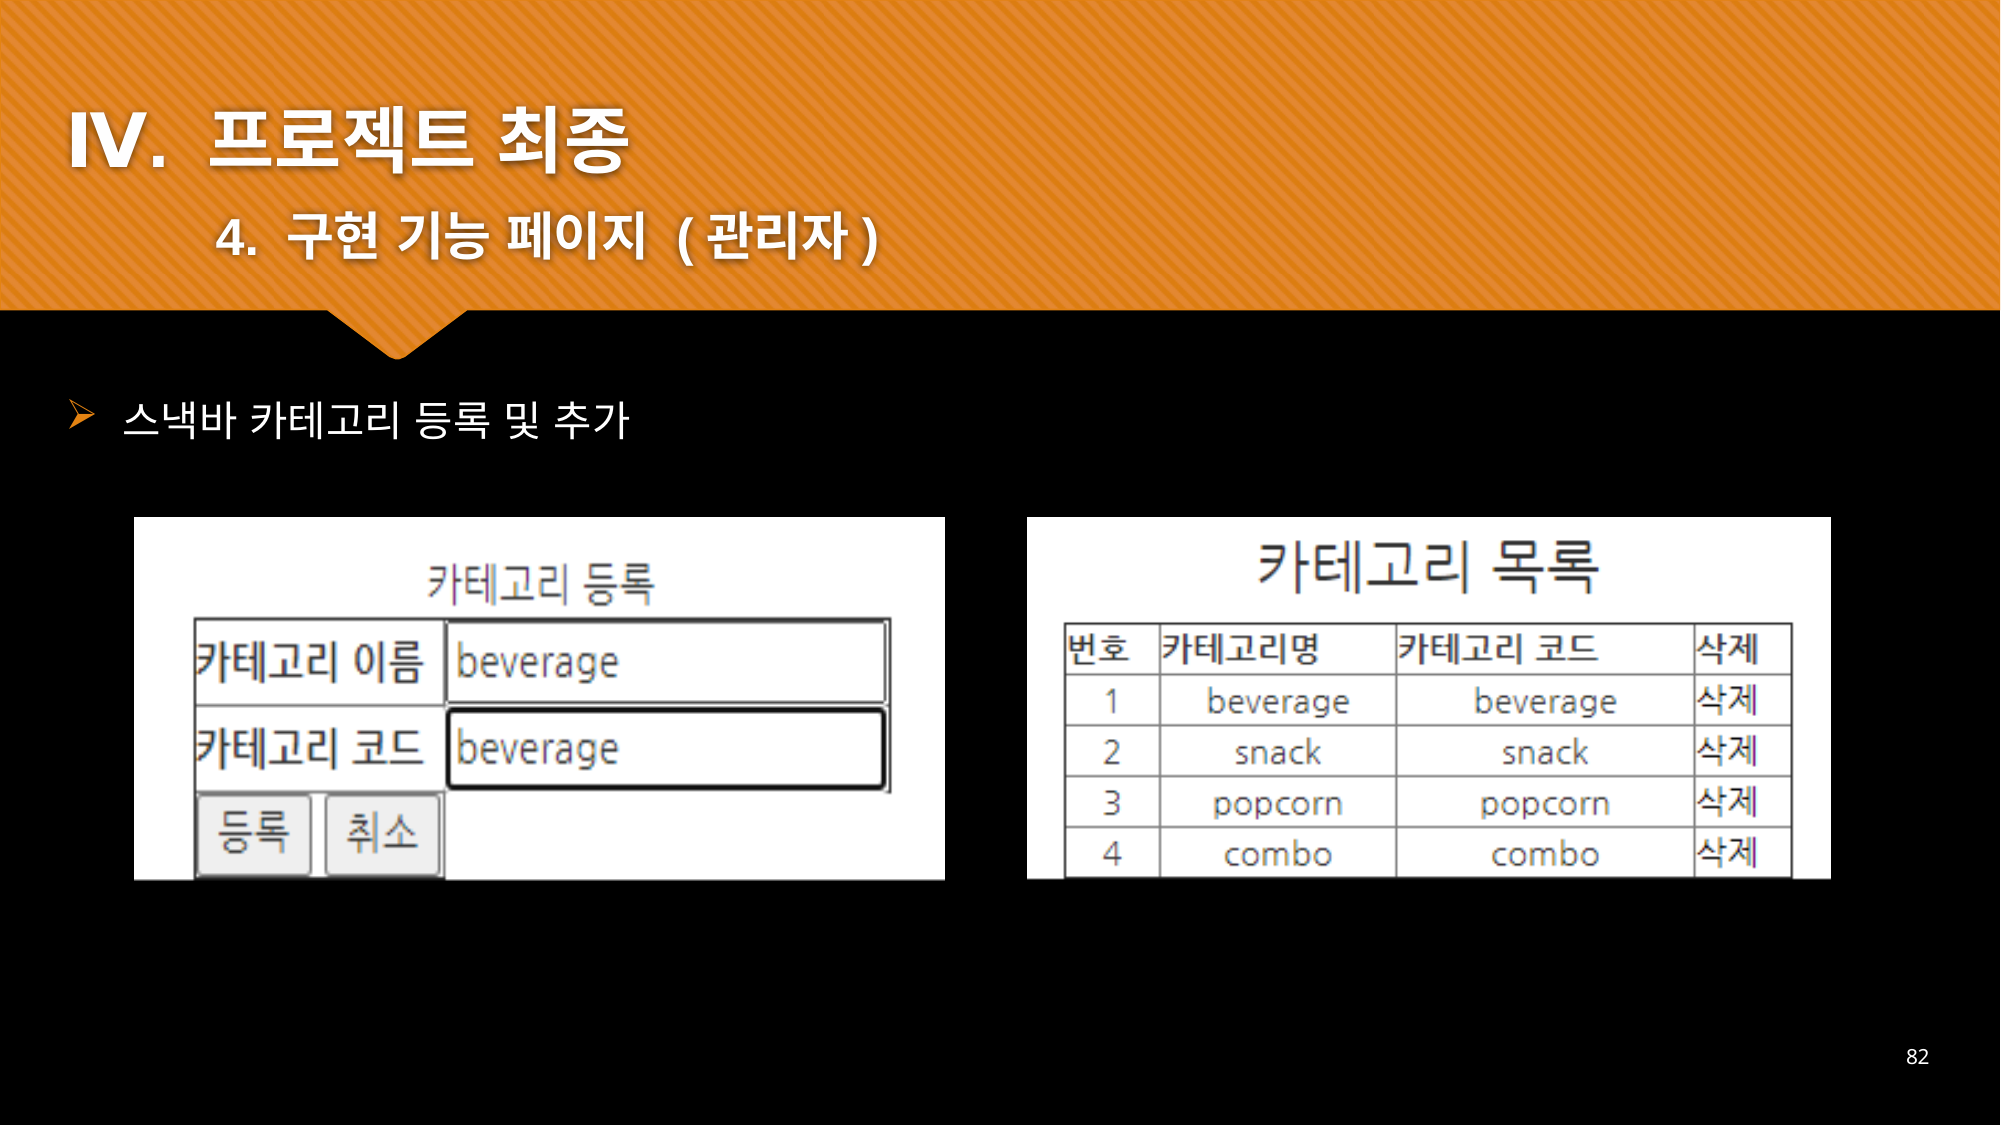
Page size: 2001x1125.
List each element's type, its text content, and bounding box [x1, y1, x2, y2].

text_box Ⅳ. 프로젝트 최종 4. 구현 기능 페이지 (관리자) [50, 208, 1785, 368]
picture [1027, 516, 1831, 884]
text_box [725, 470, 1869, 631]
list 스낵바 카테고리 등록 및 추가 [50, 312, 720, 526]
picture [133, 516, 945, 884]
text_box 82 [1891, 1036, 2000, 1076]
